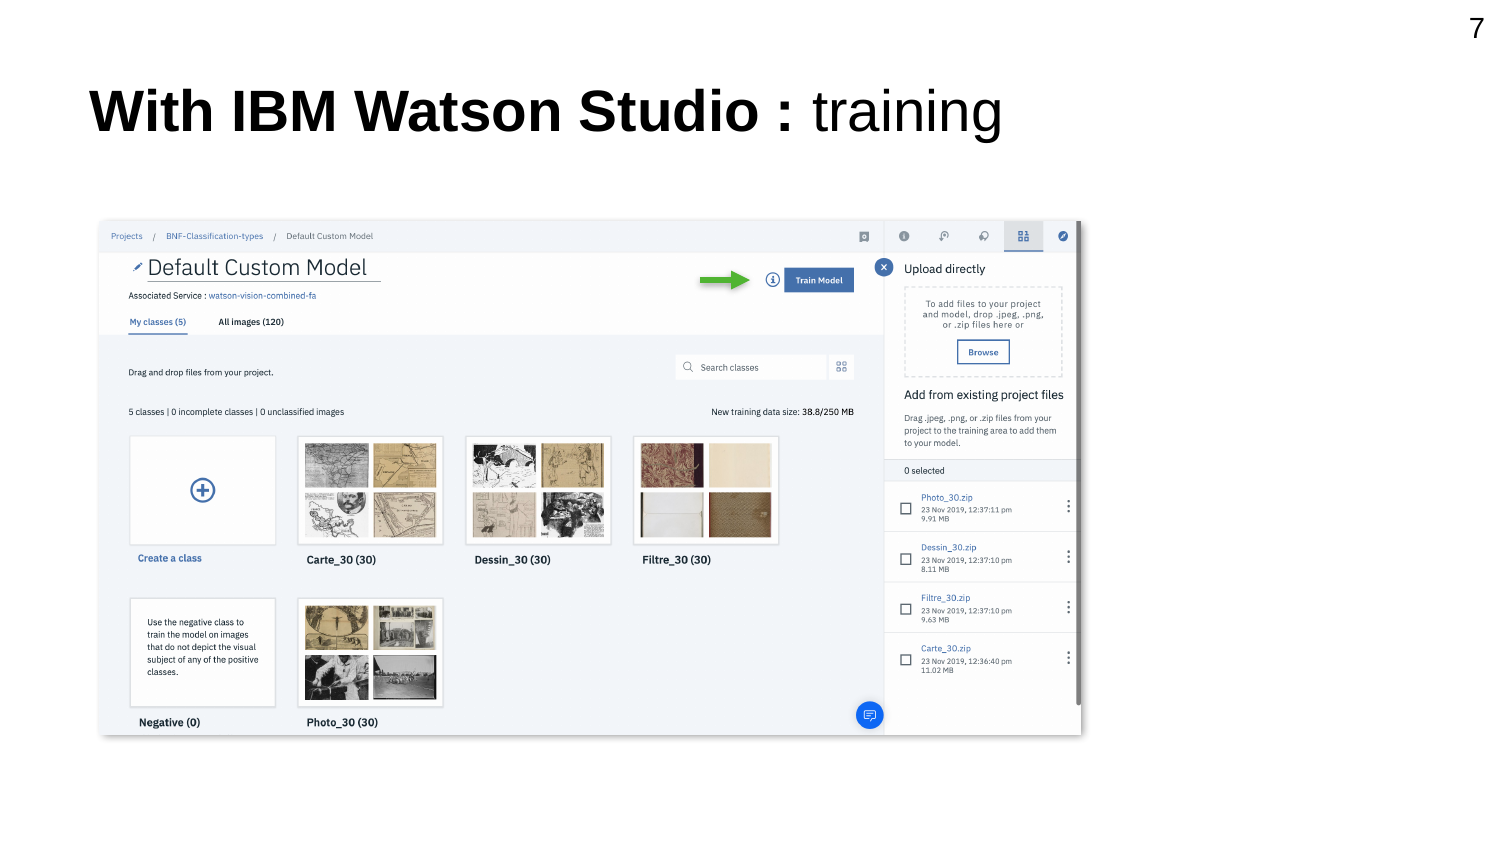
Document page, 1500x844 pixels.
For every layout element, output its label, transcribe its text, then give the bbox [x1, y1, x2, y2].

title With IBM Watson Studio : training [75, 65, 1475, 188]
picture [99, 221, 1082, 735]
slide_number 7 [1325, 2, 1500, 43]
